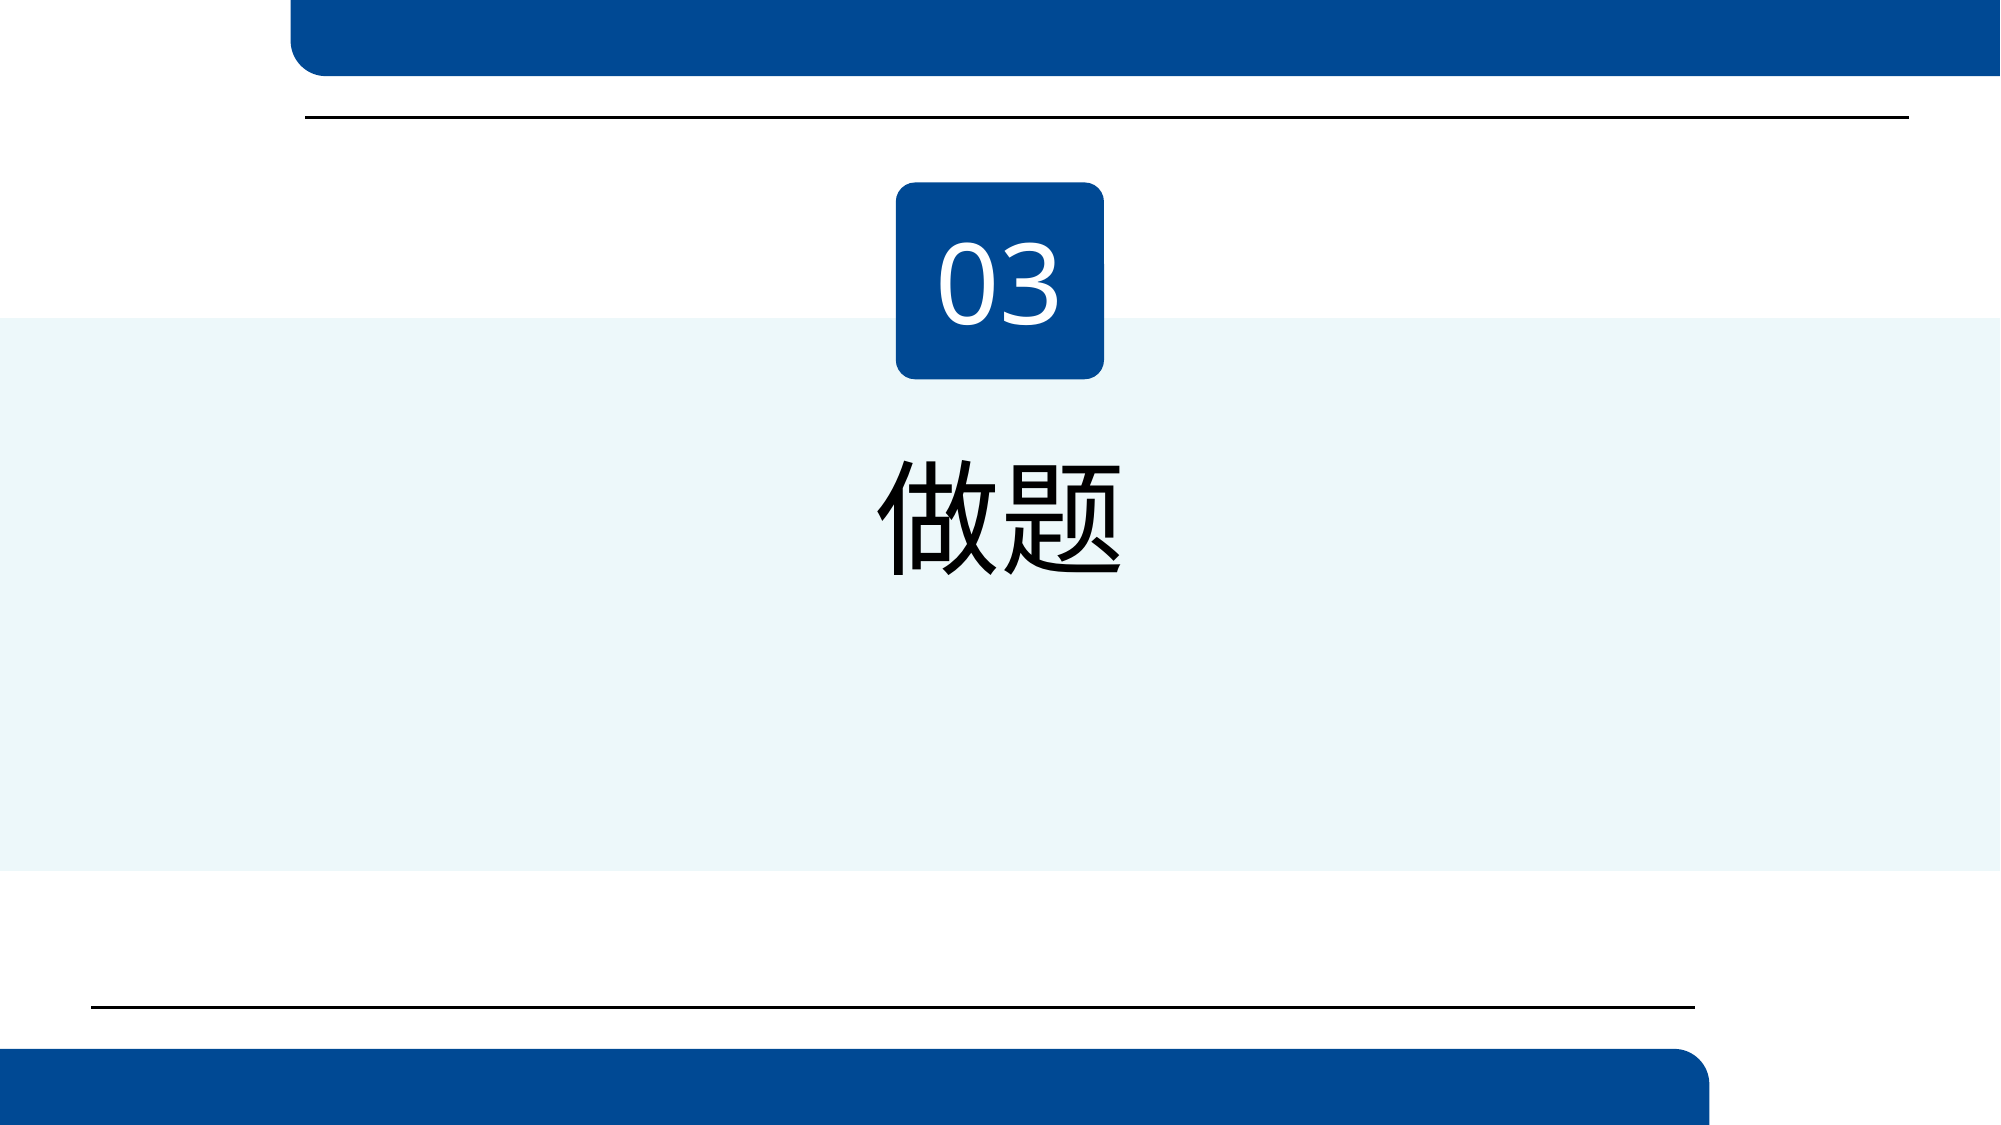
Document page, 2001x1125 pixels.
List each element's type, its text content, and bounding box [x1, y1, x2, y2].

text_box [894, 181, 1106, 205]
text_box 做题 [481, 433, 1519, 599]
text_box 03 [633, 205, 1366, 355]
text_box [0, 317, 2000, 872]
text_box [290, 0, 2000, 118]
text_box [0, 1007, 1710, 1125]
text_box [894, 355, 1106, 381]
